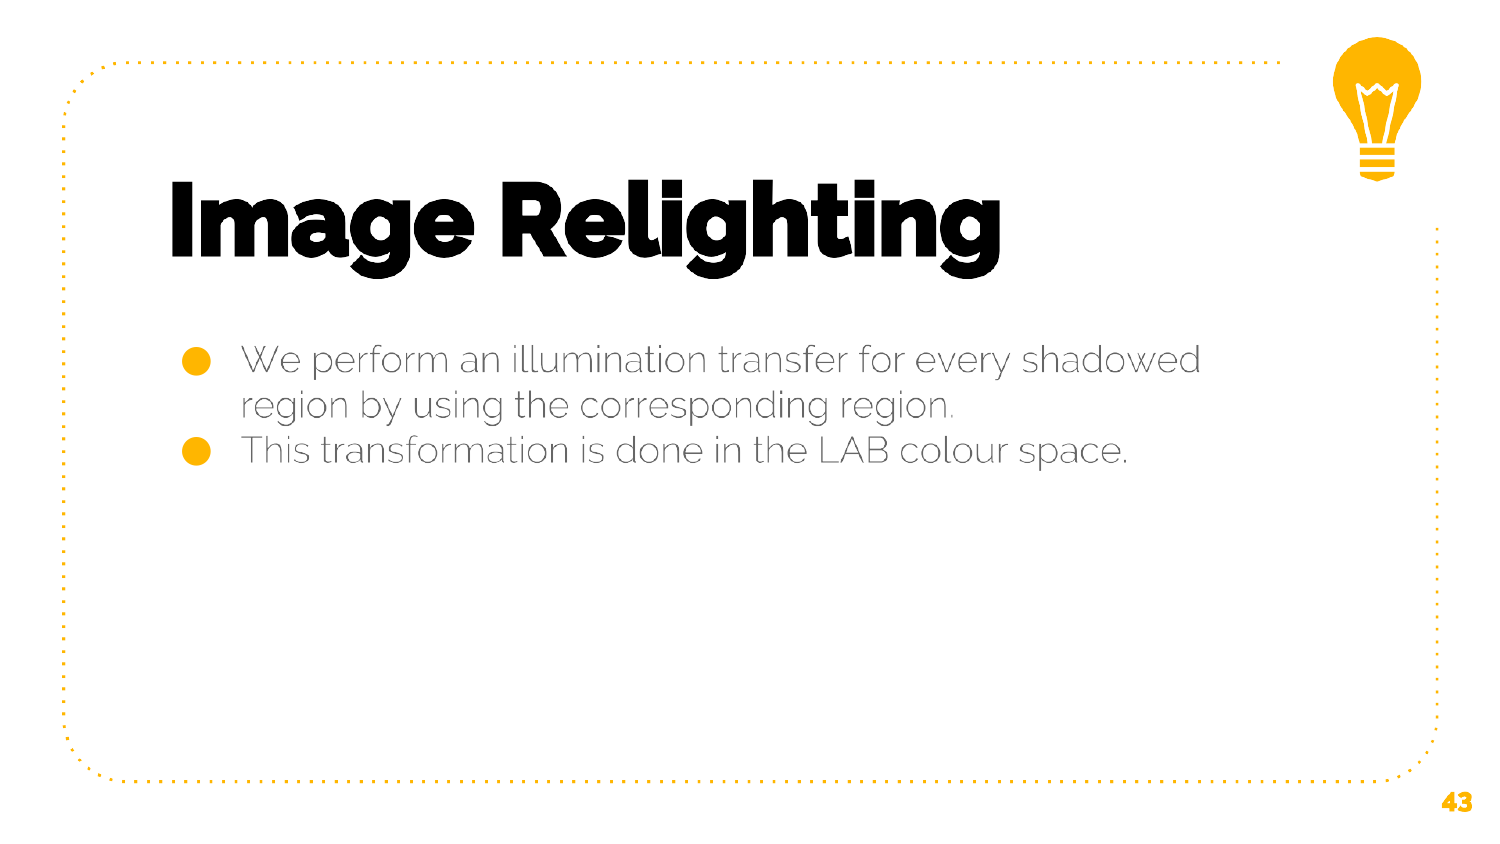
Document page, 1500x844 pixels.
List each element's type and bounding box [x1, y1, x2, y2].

picture [62, 36, 1472, 813]
